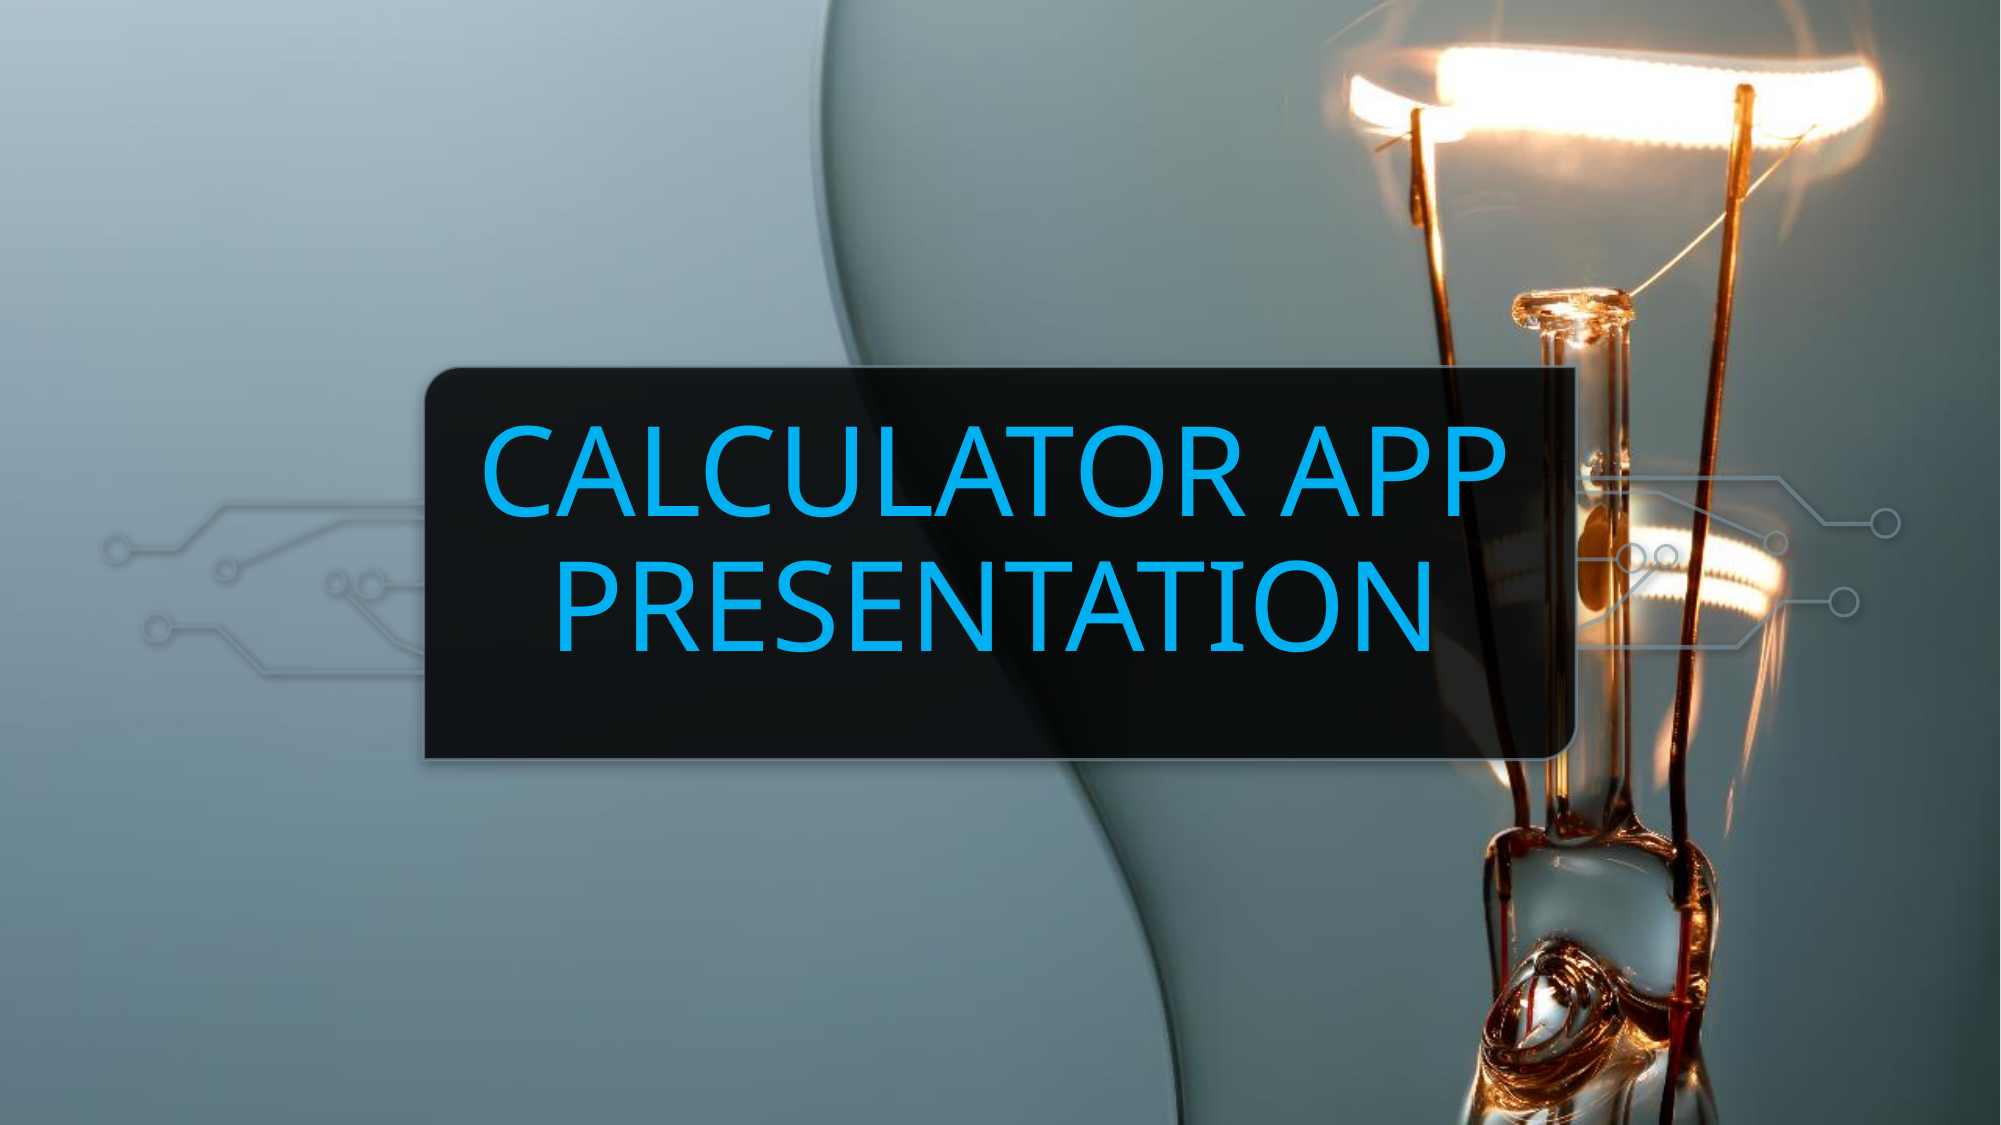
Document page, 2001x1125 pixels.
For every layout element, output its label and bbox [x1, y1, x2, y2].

picture [0, 0, 2000, 1125]
text_box [99, 366, 1902, 760]
